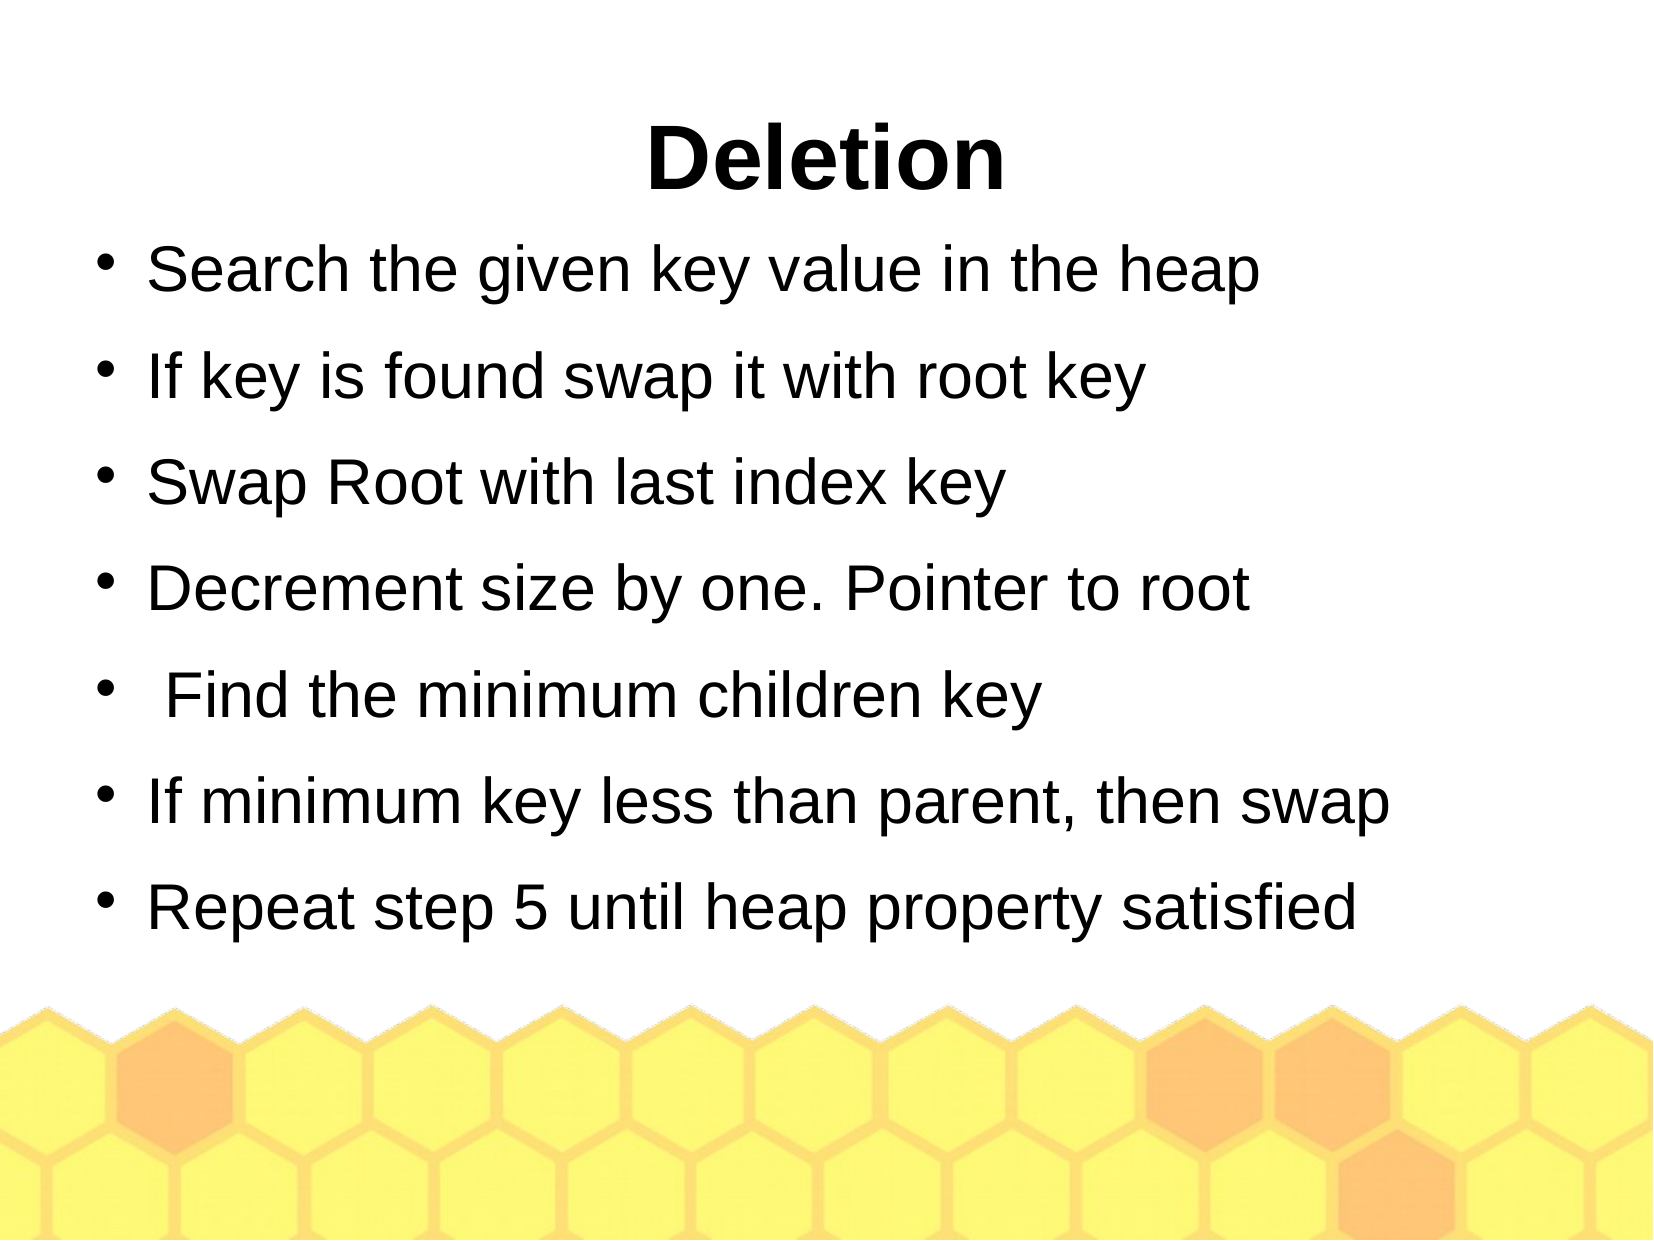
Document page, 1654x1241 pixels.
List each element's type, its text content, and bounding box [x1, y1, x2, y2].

text_box Deletion [82, 49, 1571, 257]
text_box Search the given key value in the heap If key is found swap it with root key Swap Root with last index key Decrement size by one. Pointer to root Find the minimum children key If minimum key less than parent, then swap Repeat step 5 until heap property satisfied [78, 227, 1567, 947]
picture [0, 1001, 1653, 1240]
